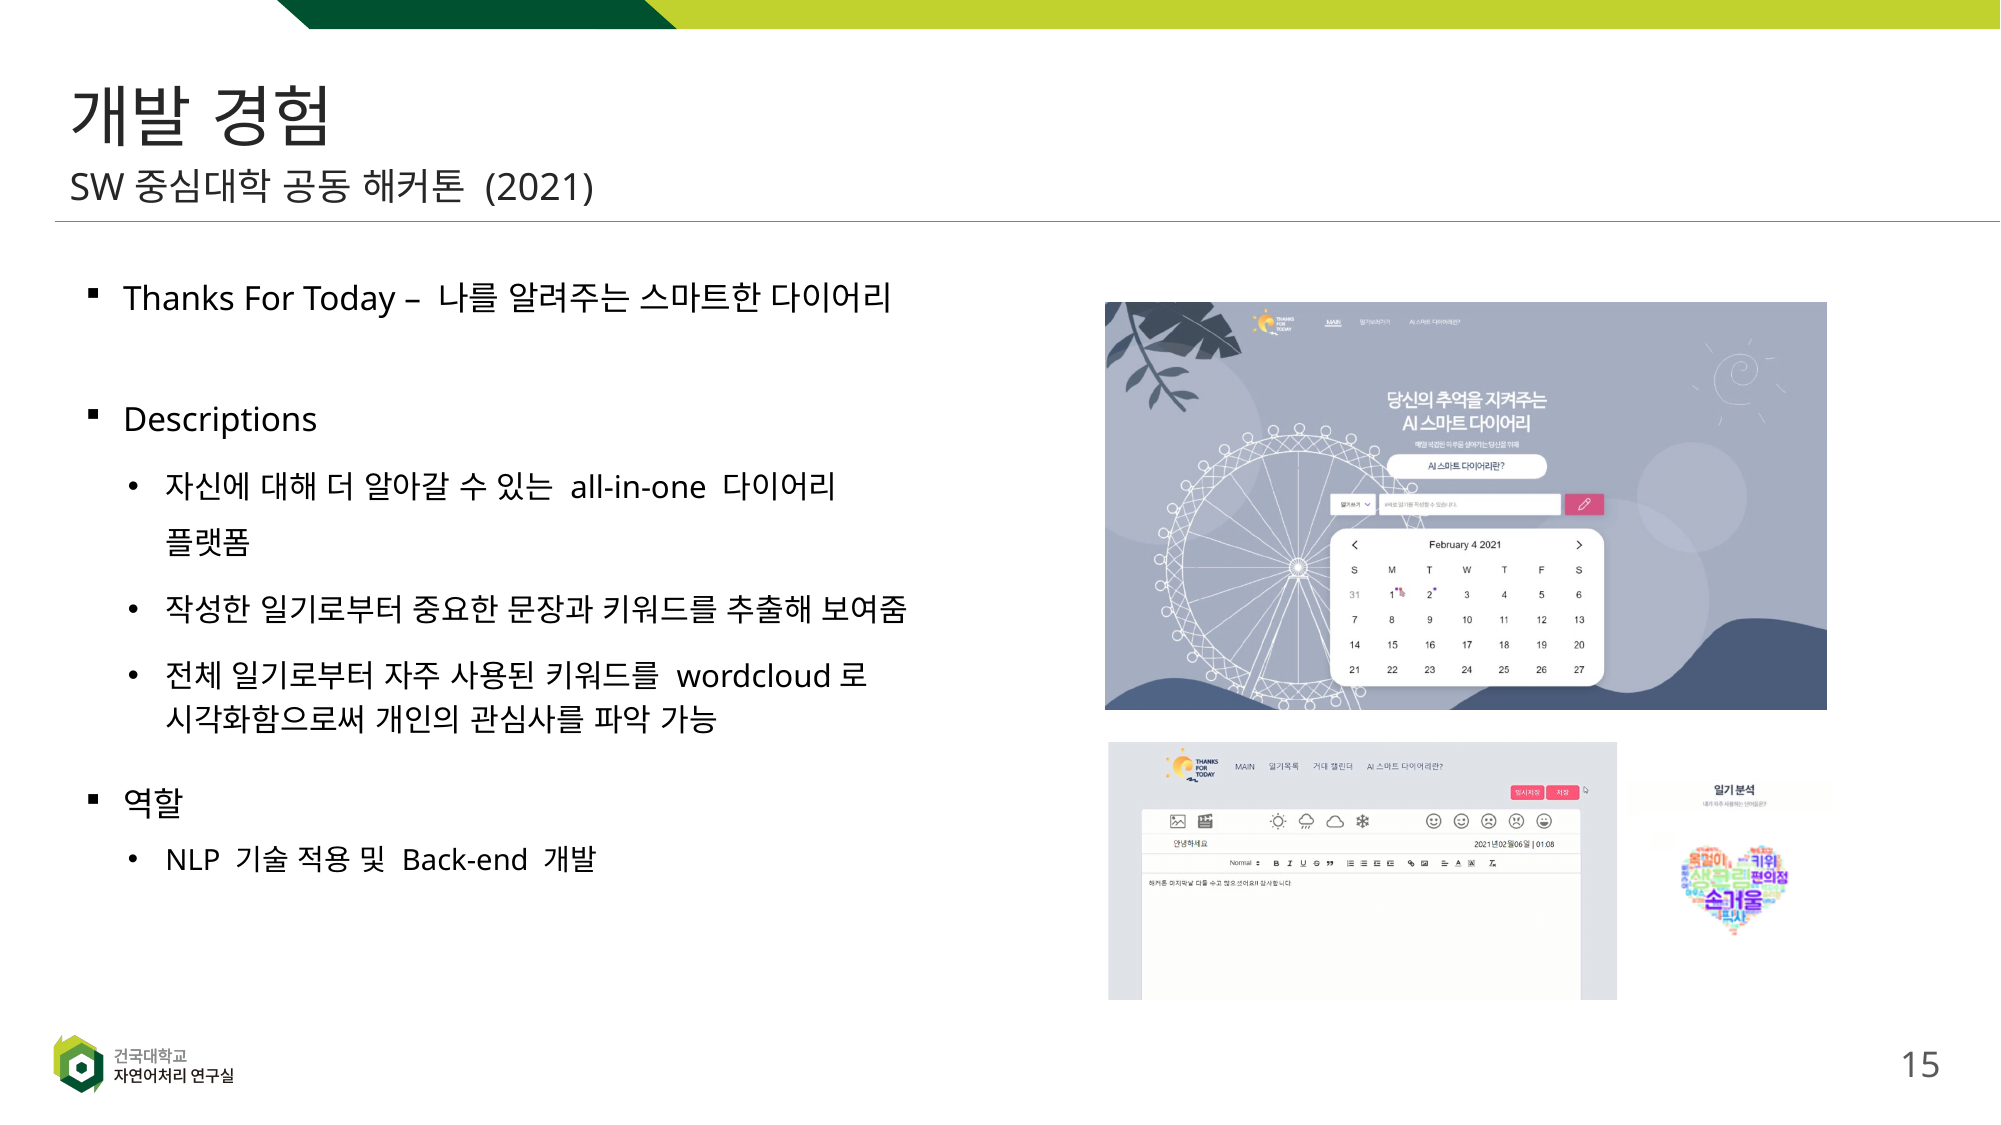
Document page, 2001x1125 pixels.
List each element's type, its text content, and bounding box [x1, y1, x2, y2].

title 개발 경험 [54, 76, 1233, 158]
picture [1105, 302, 1827, 710]
list SW중심대학 공동 해커톤 (2021) [54, 160, 745, 211]
picture [1108, 742, 1618, 1000]
picture [1626, 742, 1833, 1000]
picture [53, 1035, 233, 1093]
list Thanks For Today – 나를 알려주는 스마트한 다이어리 Descriptions 자신에 대해 더 알아갈 수 있는 all-in-one 다이어리 플랫폼 작성한 일기로부터 중요한 문장과 키워드를 추출해 보여줌 전체 일기로부터 자주 사용된 키워드를 wordcloud로 시각화함으로써 개인의 관심사를 파악 가능 역할 NLP 기술 적용 및 Back-end 개발 [70, 261, 947, 1016]
